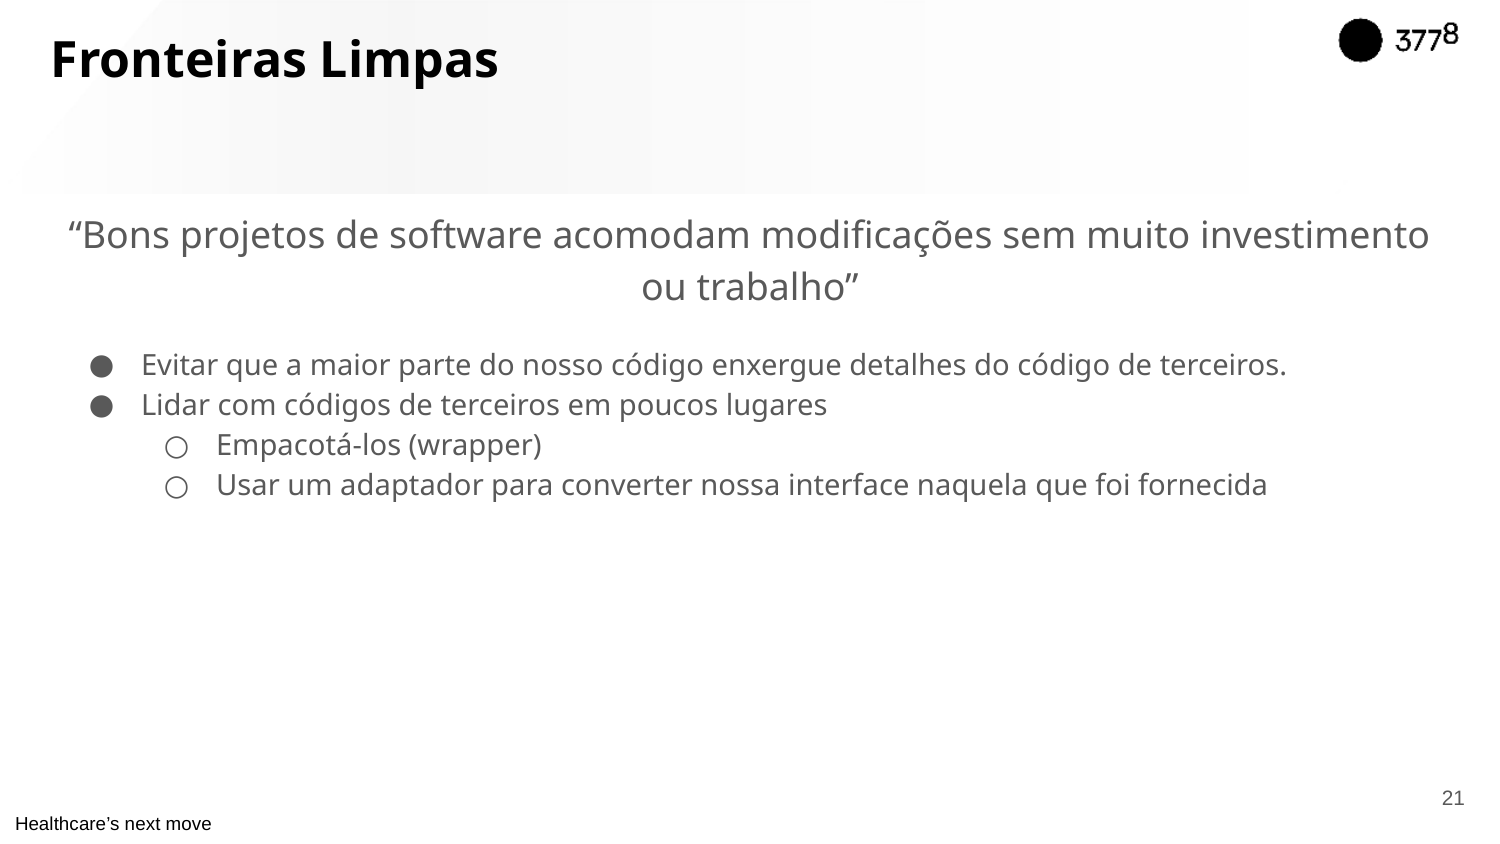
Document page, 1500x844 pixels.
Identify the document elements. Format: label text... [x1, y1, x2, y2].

title Fronteiras Limpas [35, 12, 1308, 107]
list “Bons projetos de software acomodam modificações sem muito investimento ou trabalho” Evitar que a maior parte do nosso código enxergue detalhes do código de terceiros. Lidar com códigos de terceiros em poucos lugares Empacotá-los (wrapper) Usar um adaptador para converter nossa interface naquela que foi fornecida [51, 189, 1449, 750]
slide_number ‹#› [1389, 764, 1480, 830]
picture [0, 0, 1500, 194]
